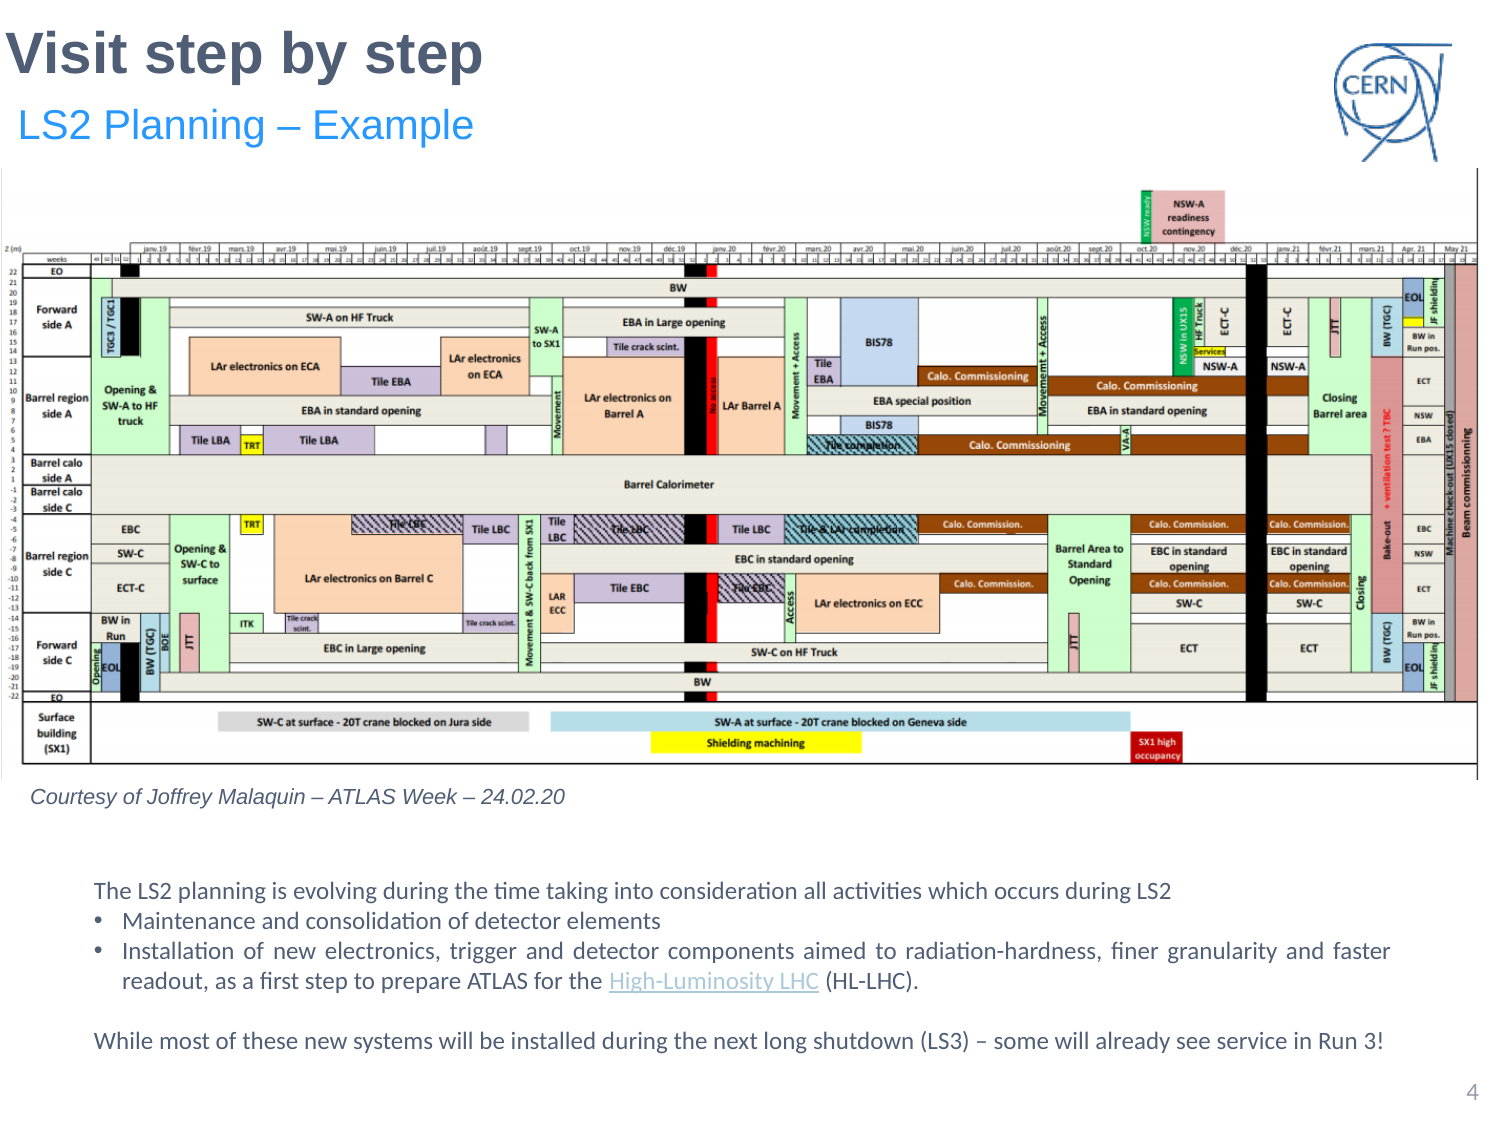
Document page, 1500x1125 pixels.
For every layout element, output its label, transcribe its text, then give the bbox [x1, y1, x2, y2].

slide_number 4 [1156, 1060, 1495, 1121]
picture [1, 168, 1479, 780]
list LS2 Planning – Example [17, 90, 1252, 156]
text_box Courtesy of Joffrey Malaquin – ATLAS Week – 24.02.20 [15, 788, 1185, 816]
picture [1334, 43, 1453, 162]
text_box The LS2 planning is evolving during the time taking into consideration all activities which occurs during LS2 Maintenance and consolidation of detector elements Installation of new electronics, trigger and detector components aimed to radiation-hardness, finer granularity and faster readout, as a first step to prepare ATLAS for the High-Luminosity LHC (HL-LHC). While most of these new systems will be installed during the next long shutdown (LS3) – some will already see service in Run 3! [79, 837, 1409, 1062]
list Visit step by step [5, 7, 1241, 94]
